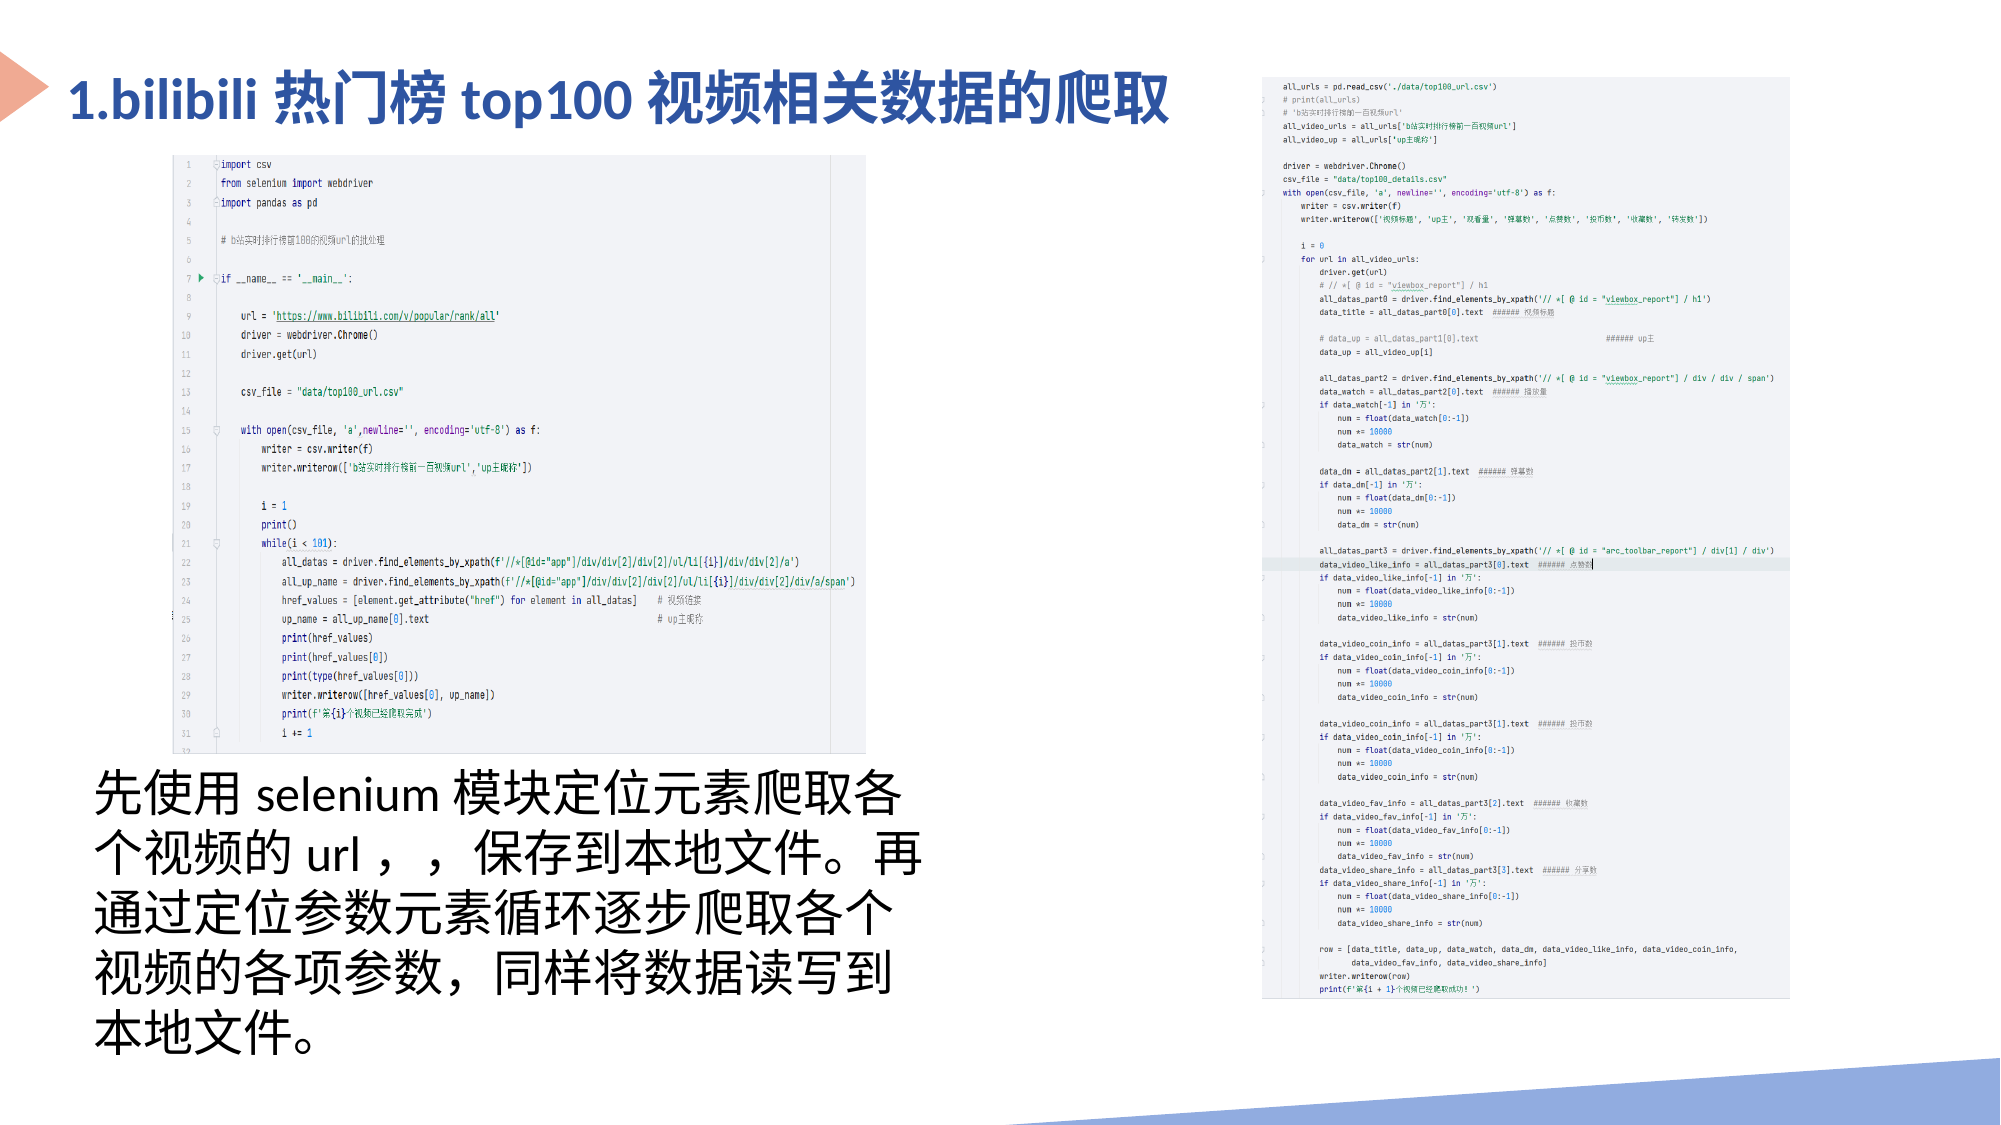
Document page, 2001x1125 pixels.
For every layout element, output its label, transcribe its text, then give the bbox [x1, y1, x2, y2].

text_box 先使用selenium模块定位元素爬取各个视频的url，，保存到本地文件。再通过定位参数元素循环逐步爬取各个视频的各项参数，同样将数据读写到本地文件。 [79, 753, 959, 1096]
picture [171, 154, 866, 755]
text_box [0, 48, 1244, 141]
picture [1261, 77, 1790, 999]
text_box [990, 1056, 2000, 1125]
